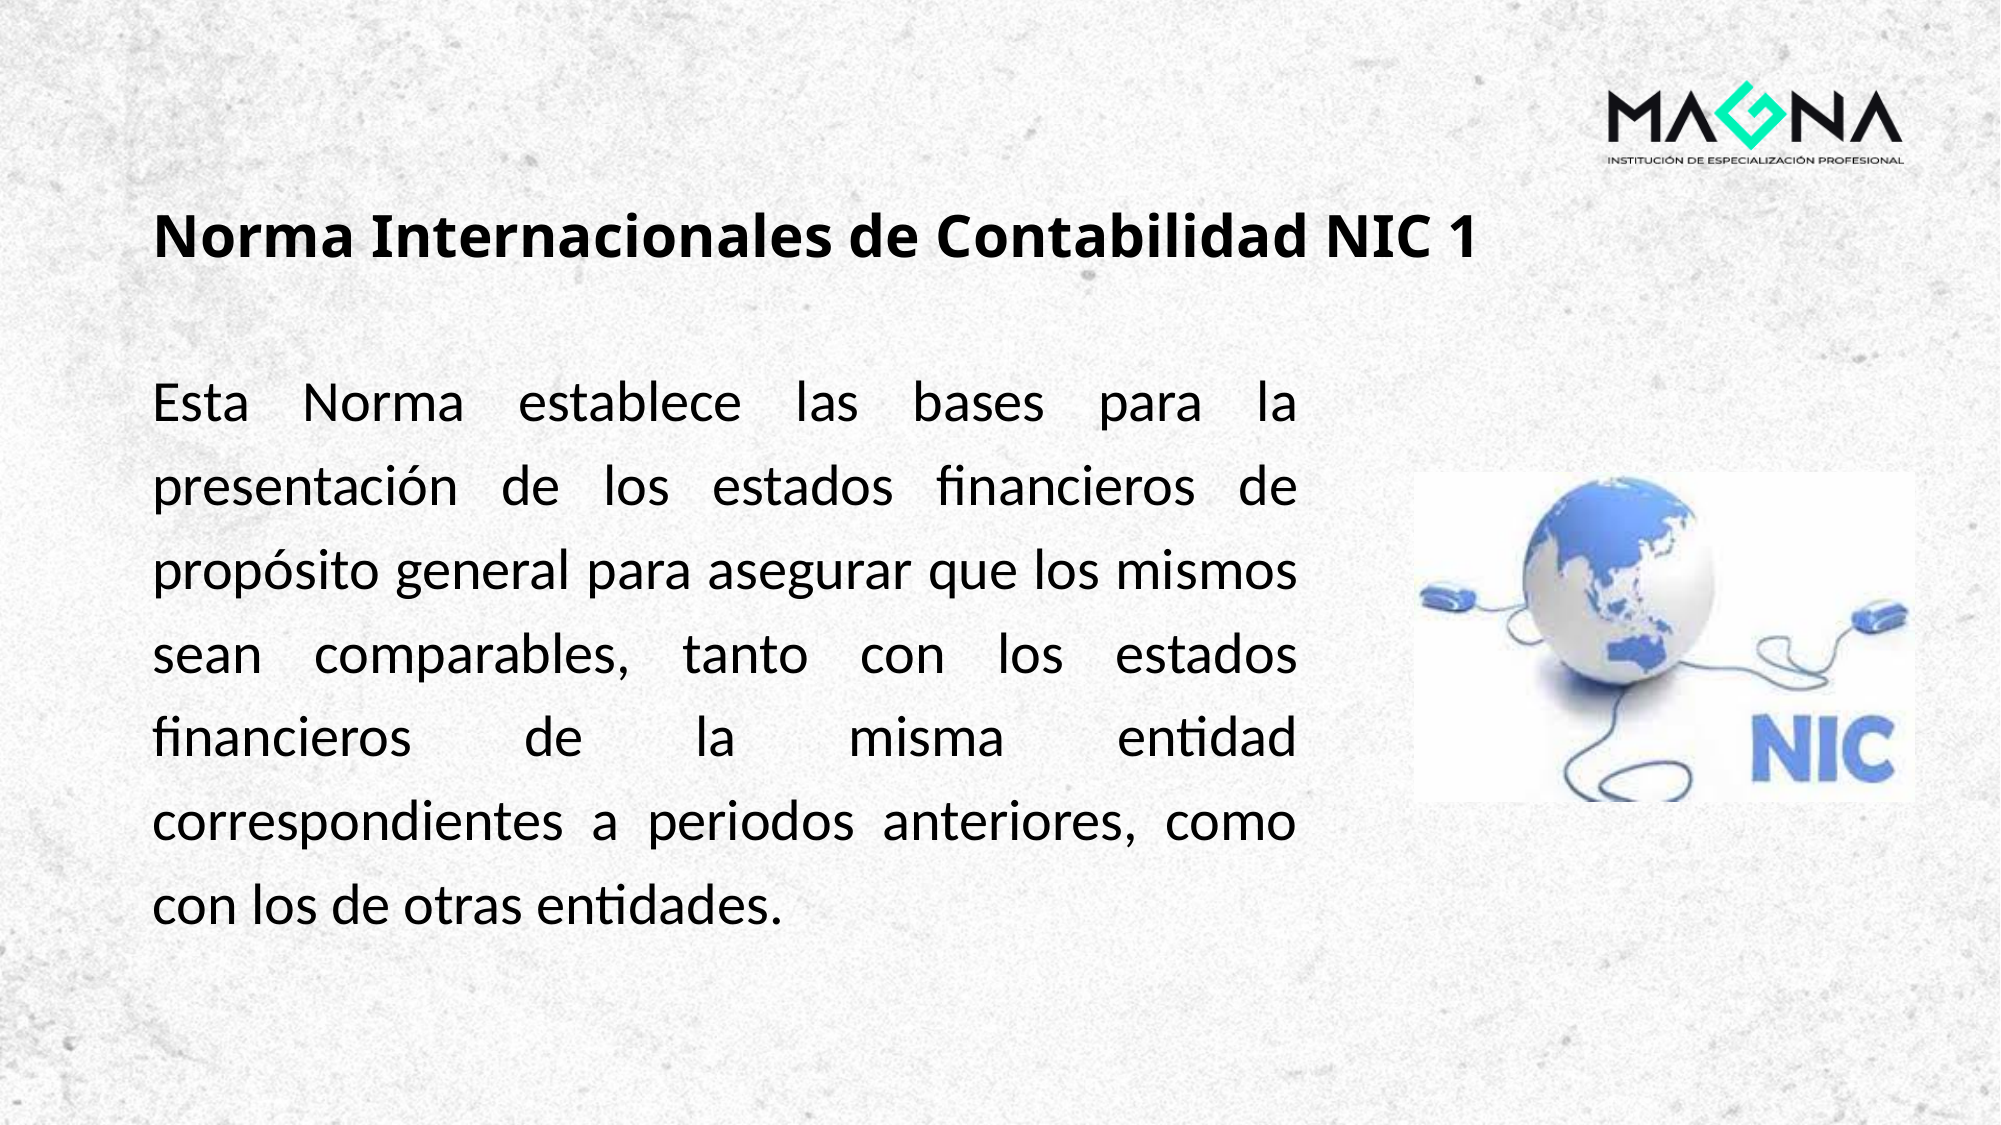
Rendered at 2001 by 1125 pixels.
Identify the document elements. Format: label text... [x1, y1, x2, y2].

text_box Esta Norma establece las bases para la presentación de los estados financieros de propósito general para asegurar que los mismos sean comparables, tanto con los estados financieros de la misma entidad correspondientes a periodos anteriores, como con los de otras entidades. [137, 342, 1314, 969]
picture [0, 0, 2001, 1125]
title Norma Internacionales de Contabilidad NIC 1 [137, 156, 1667, 297]
